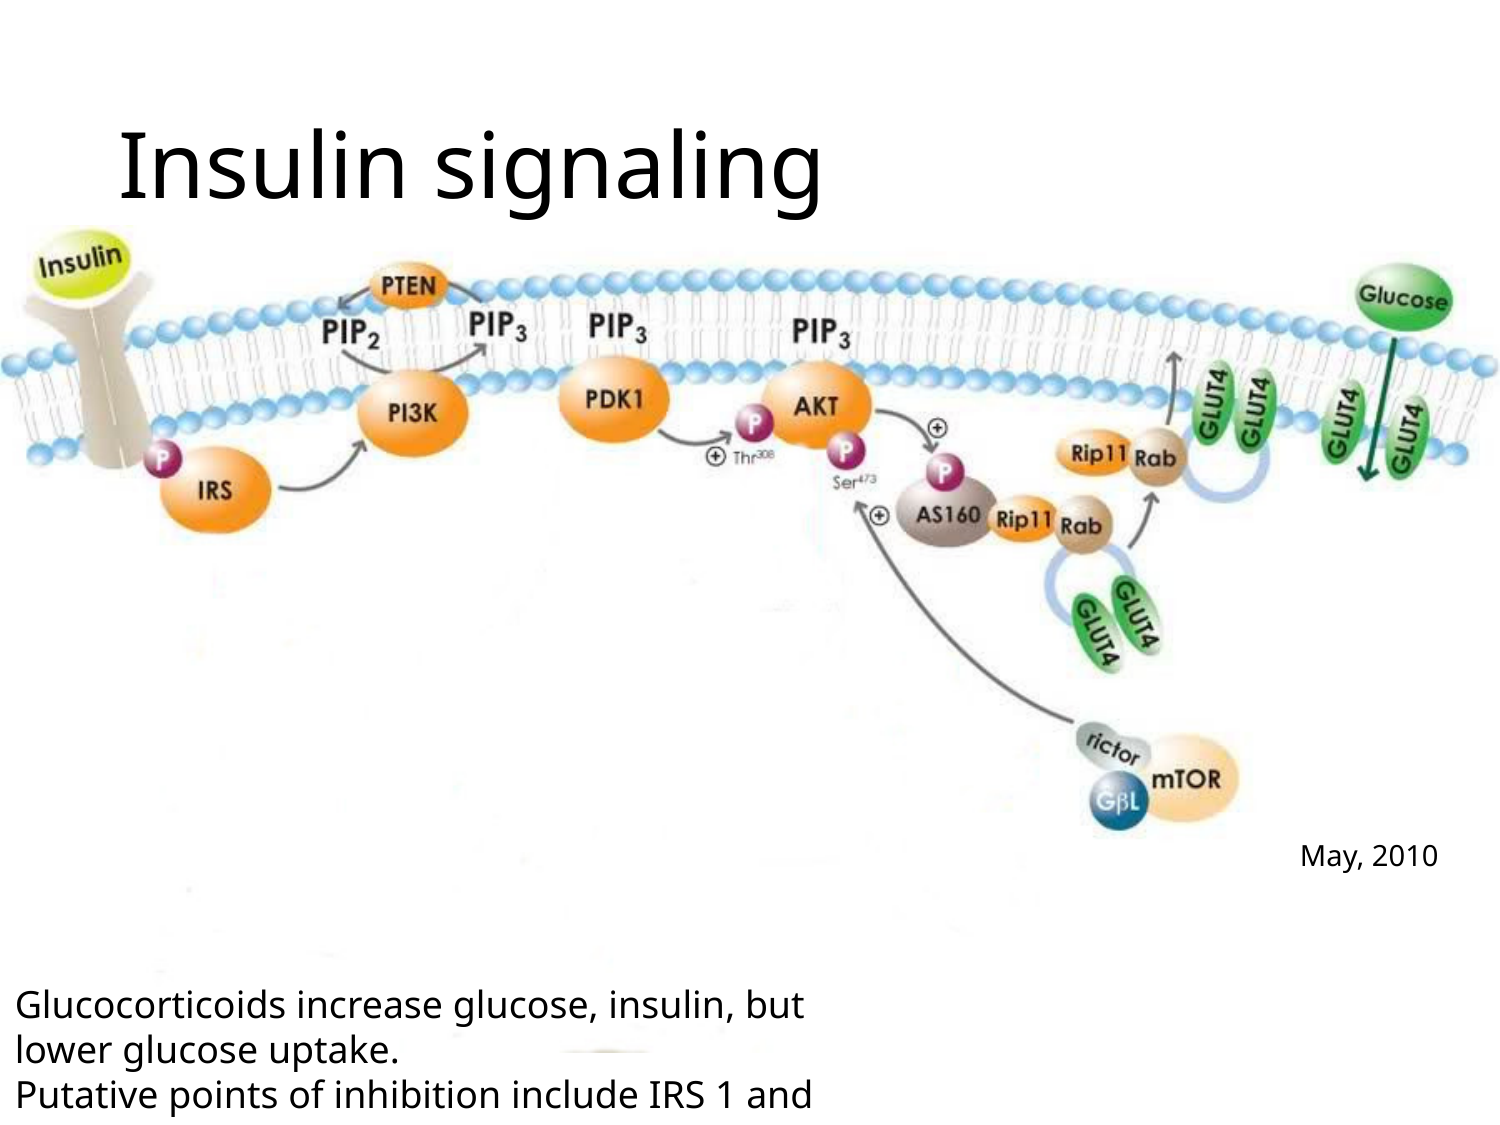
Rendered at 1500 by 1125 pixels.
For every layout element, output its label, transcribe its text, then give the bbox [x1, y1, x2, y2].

picture [0, 225, 1500, 1053]
title Insulin signaling [103, 59, 1397, 225]
text_box Glucocorticoids increase glucose, insulin, but lower glucose uptake. Putative points of inhibition include IRS 1 and PI3K. [0, 1053, 861, 1125]
